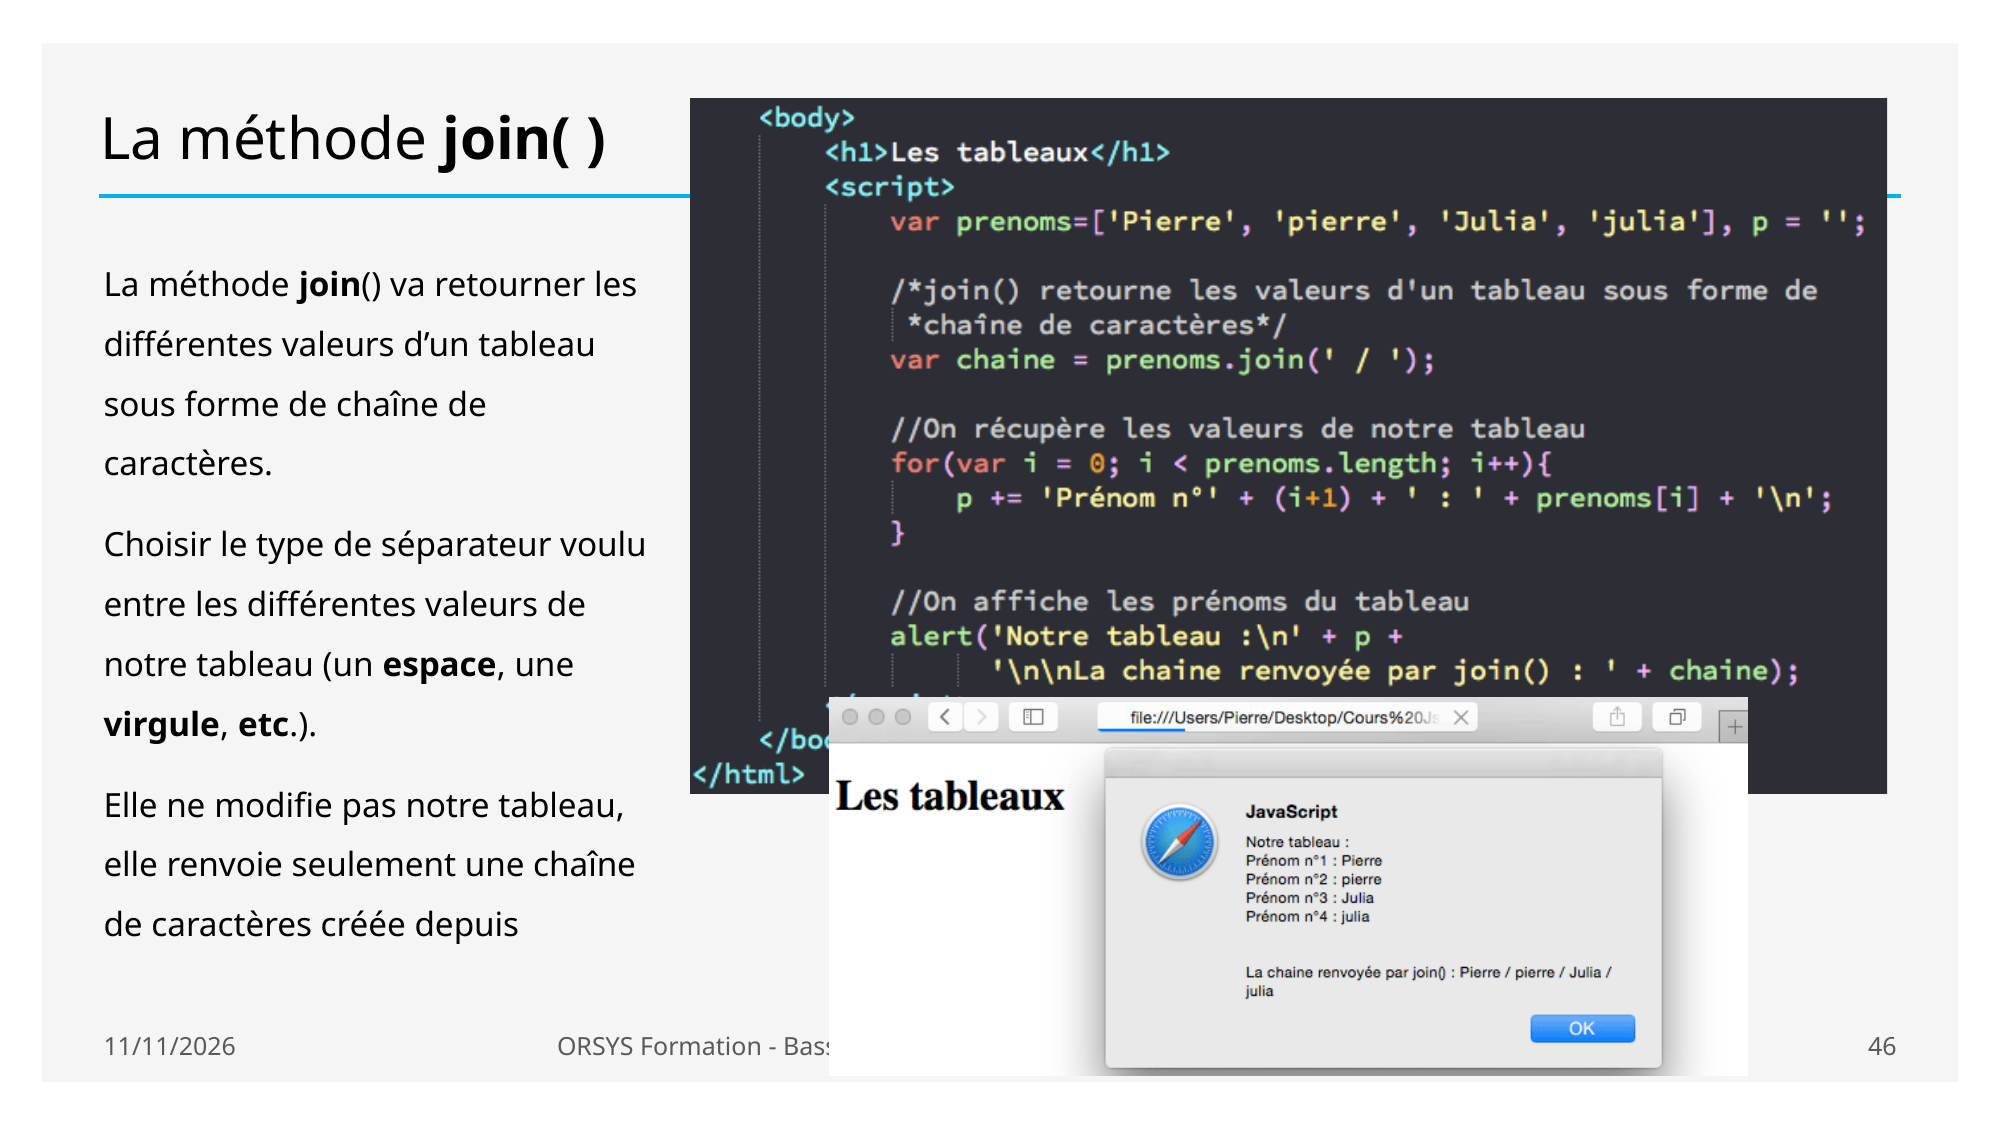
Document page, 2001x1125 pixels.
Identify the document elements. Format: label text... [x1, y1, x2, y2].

title La méthode join( ) [85, 73, 1888, 179]
footer ORSYS Formation - Bassem Seddik - JavaScript pour un HTML dynamique [340, 1017, 1626, 1078]
slide_number 46 [1626, 1017, 1912, 1078]
picture [690, 98, 1888, 1076]
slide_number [88, 1017, 340, 1078]
list La méthode join() va retourner les différentes valeurs d’un tableau sous forme de chaîne de caractères. Choisir le type de séparateur voulu entre les différentes valeurs de notre tableau (un espace, une virgule, etc.). Elle ne modifie pas notre tableau, elle renvoie seulement une chaîne de caractères créée depuis [88, 235, 672, 982]
